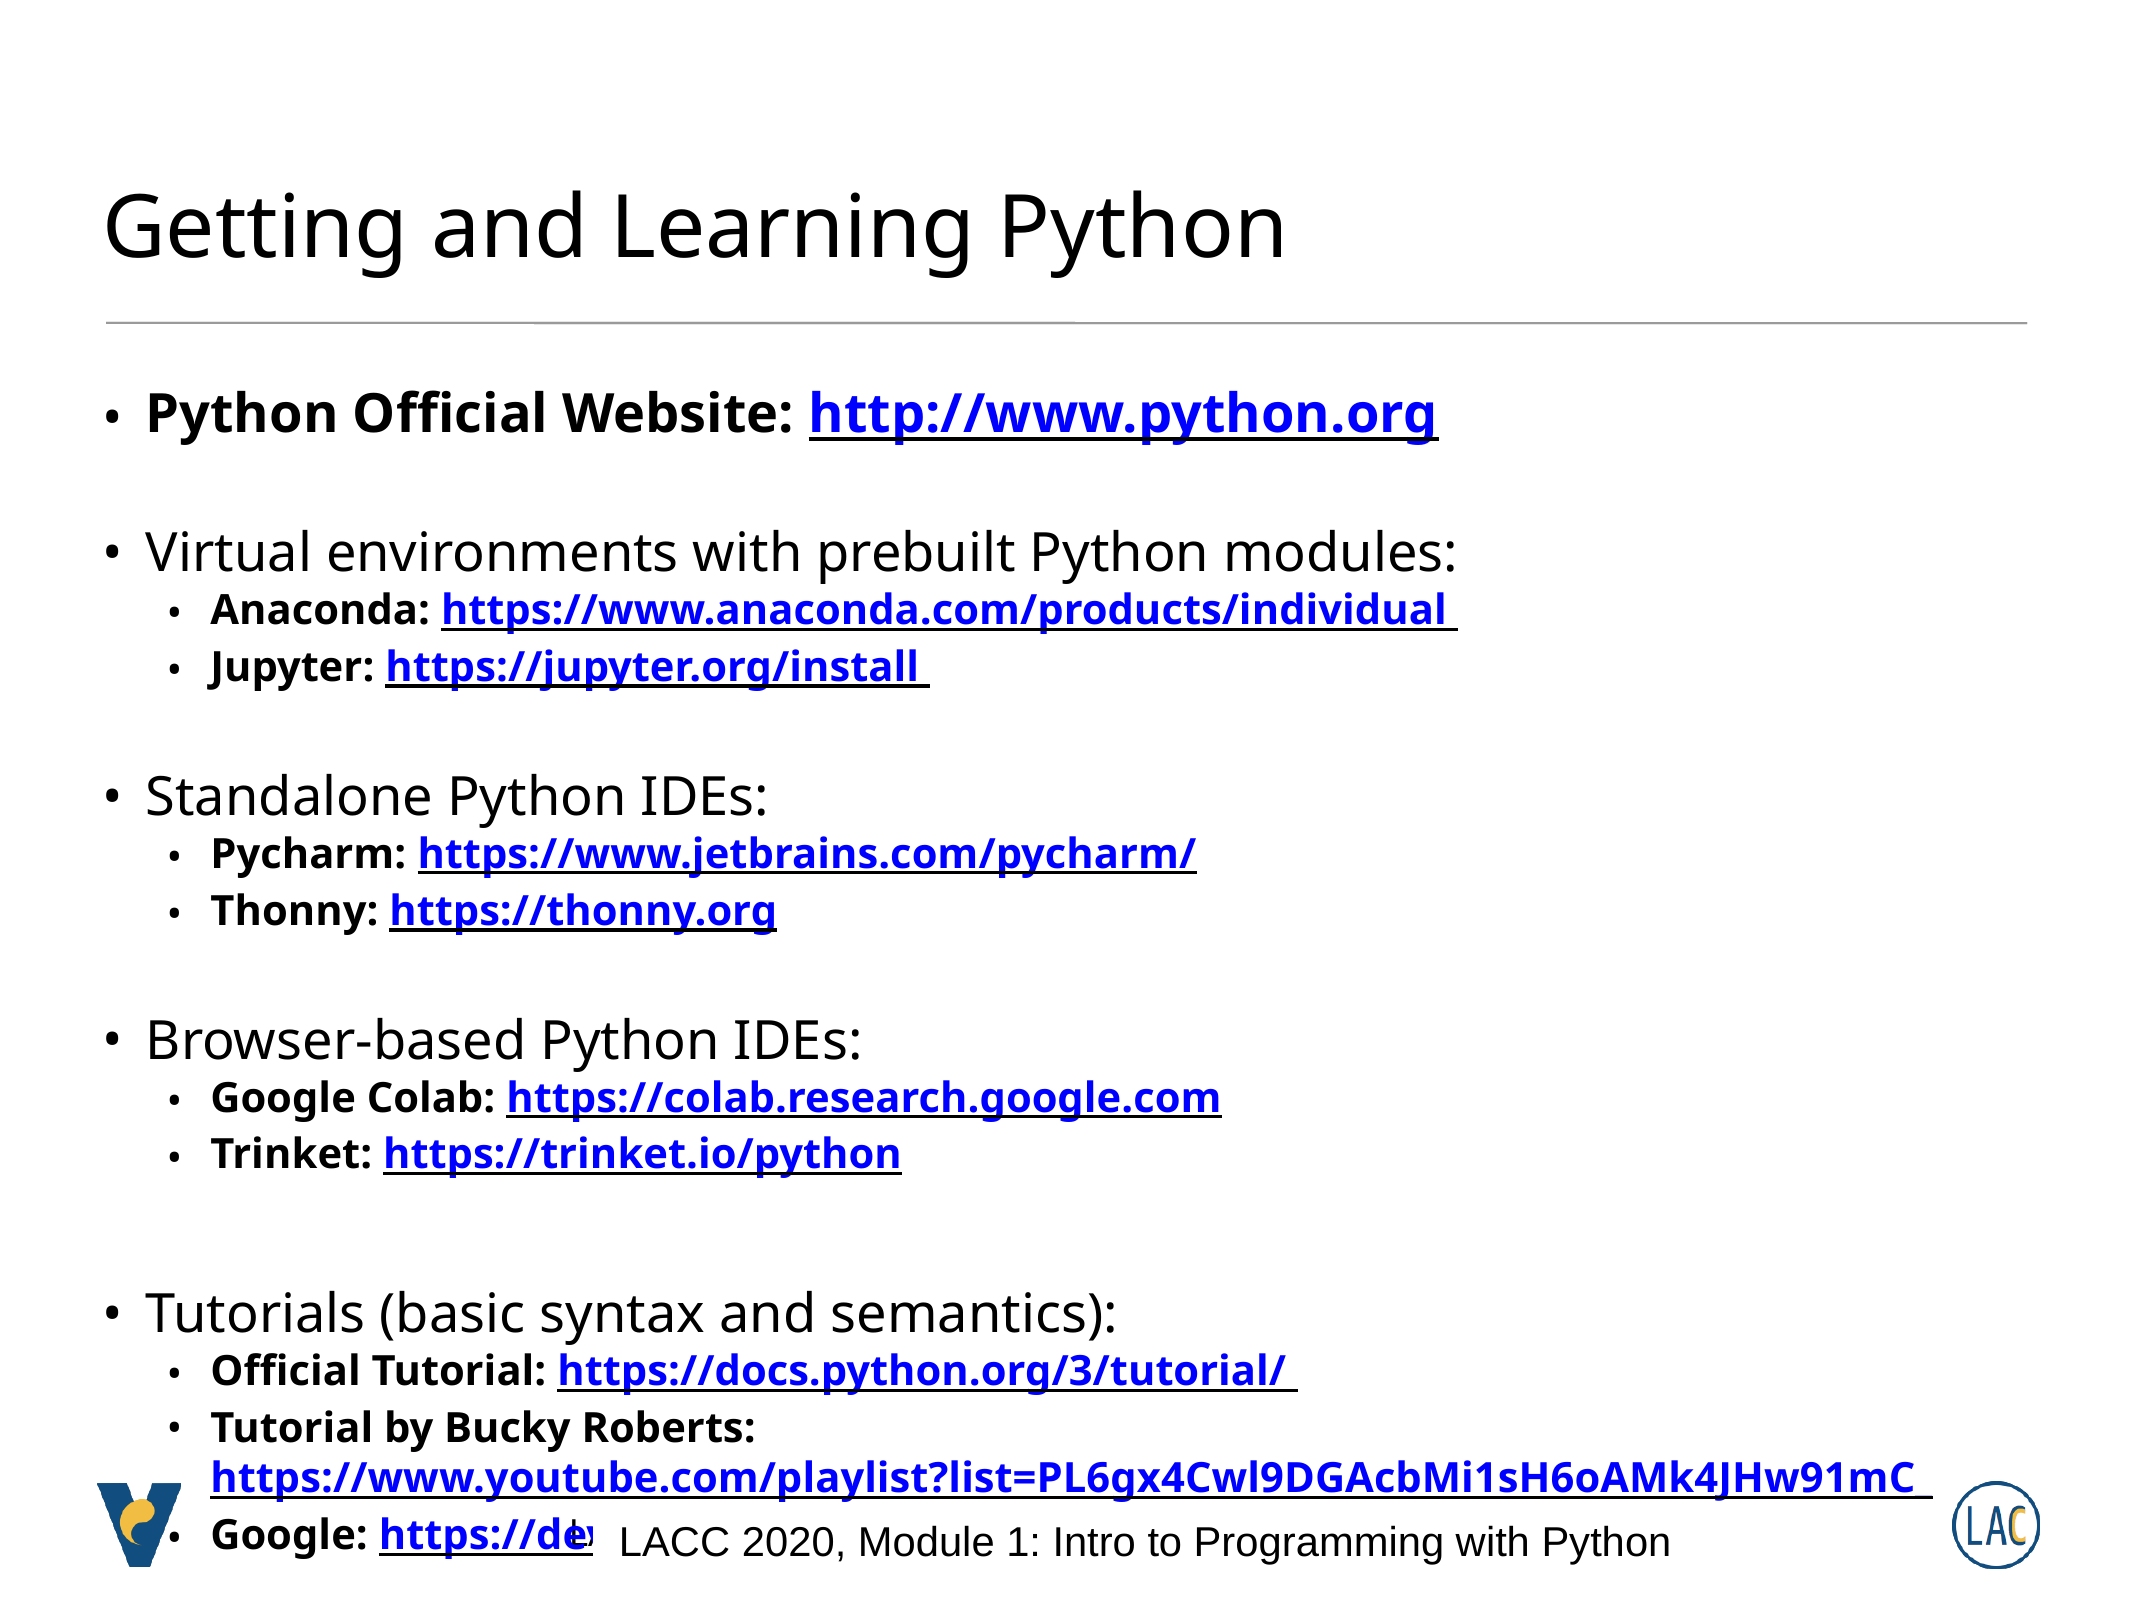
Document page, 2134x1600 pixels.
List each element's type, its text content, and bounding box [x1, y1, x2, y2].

list Python Official Website: http://www.python.org Virtual environments with prebuilt Python modules: Anaconda: https://www.anaconda.com/products/individual Jupyter: https://jupyter.org/install Standalone Python IDEs: Pycharm: https://www.jetbrains.com/pycharm/ Thonny: https://thonny.org Browser-based Python IDEs: Google Colab: https://colab.research.google.com Trinket: https://trinket.io/python Tutorials (basic syntax and semantics): Official Tutorial: https://docs.python.org/3/tutorial/ Tutorial by Bucky Roberts: https://www.youtube.com/playlist?list=PL6gx4Cwl9DGAcbMi1sH6oAMk4JHw91mC_ Google: https://developers.google.com/edu/python/ [93, 369, 2041, 1590]
picture [1951, 1480, 2040, 1569]
text_box LACC 2020, Module 1: Intro to Programming with Python [593, 1506, 1698, 1574]
title Getting and Learning Python [93, 0, 2041, 284]
picture [97, 1483, 181, 1567]
